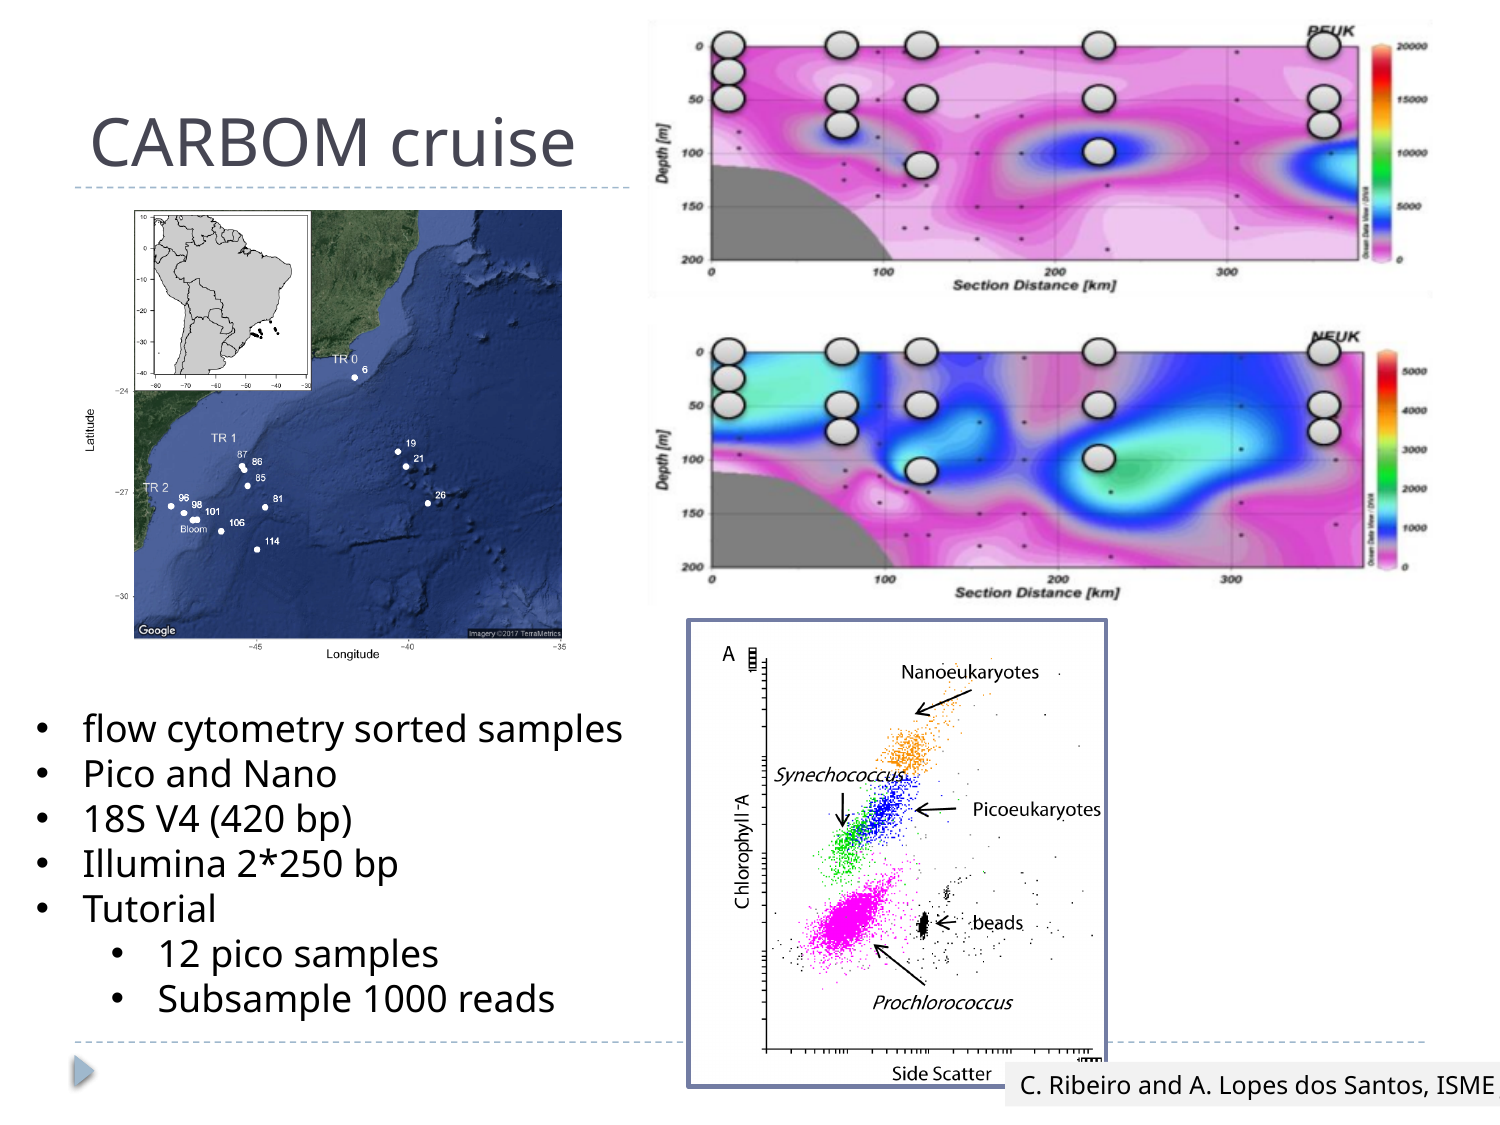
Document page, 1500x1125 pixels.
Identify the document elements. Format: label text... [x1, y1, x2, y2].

title CARBOM cruise [75, 37, 625, 188]
text_box flow cytometry sorted samples Pico and Nano 18S V4 (420 bp) Illumina 2*250 bp Tutorial 12 pico samples Subsample 1000 reads [21, 697, 639, 1028]
text_box C. Ribeiro and A. Lopes dos Santos, ISME J [1005, 1061, 1500, 1107]
picture [631, 12, 1475, 611]
picture [690, 621, 1104, 1085]
picture [74, 195, 589, 666]
